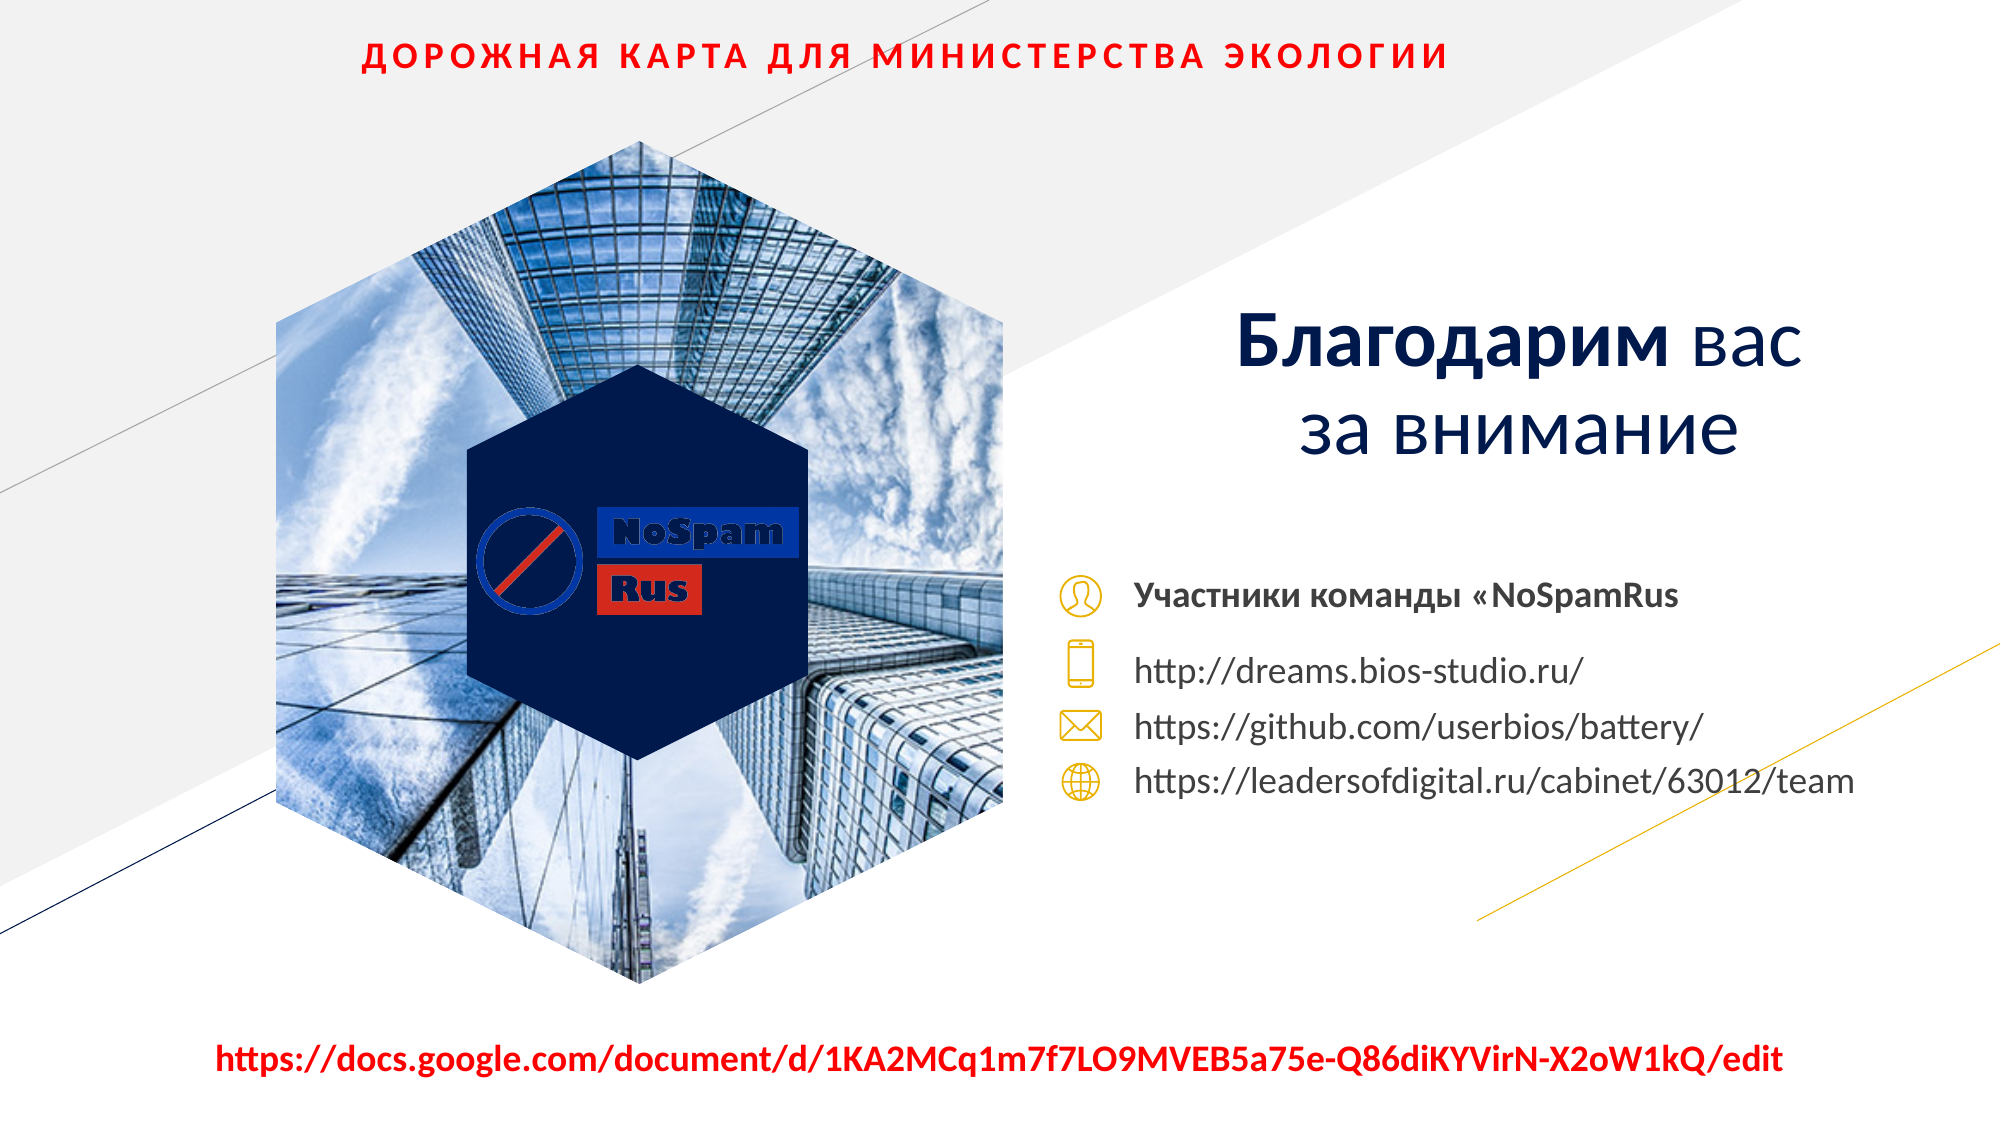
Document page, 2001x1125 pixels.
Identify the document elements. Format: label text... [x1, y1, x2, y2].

picture [276, 141, 1003, 984]
list http://dreams.bios-studio.ru/ [1119, 644, 1685, 692]
list https://github.com/userbios/battery/ [1119, 699, 1773, 747]
title Благодарим вас за внимание [1193, 288, 1847, 473]
list https://leadersofdigital.ru/cabinet/63012/team [1119, 753, 1875, 802]
list Участники команды «NoSpamRus [1119, 567, 1724, 630]
text_box ДОРОЖНАЯ КАРТА ДЛЯ МИНИСТЕРСТВА ЭКОЛОГИИ [346, 28, 1556, 94]
text_box https://docs.google.com/document/d/1KA2MCq1m7f7LO9MVEB5a75e-Q86diKYVirN-X2oW1kQ/edit [200, 1026, 1800, 1086]
